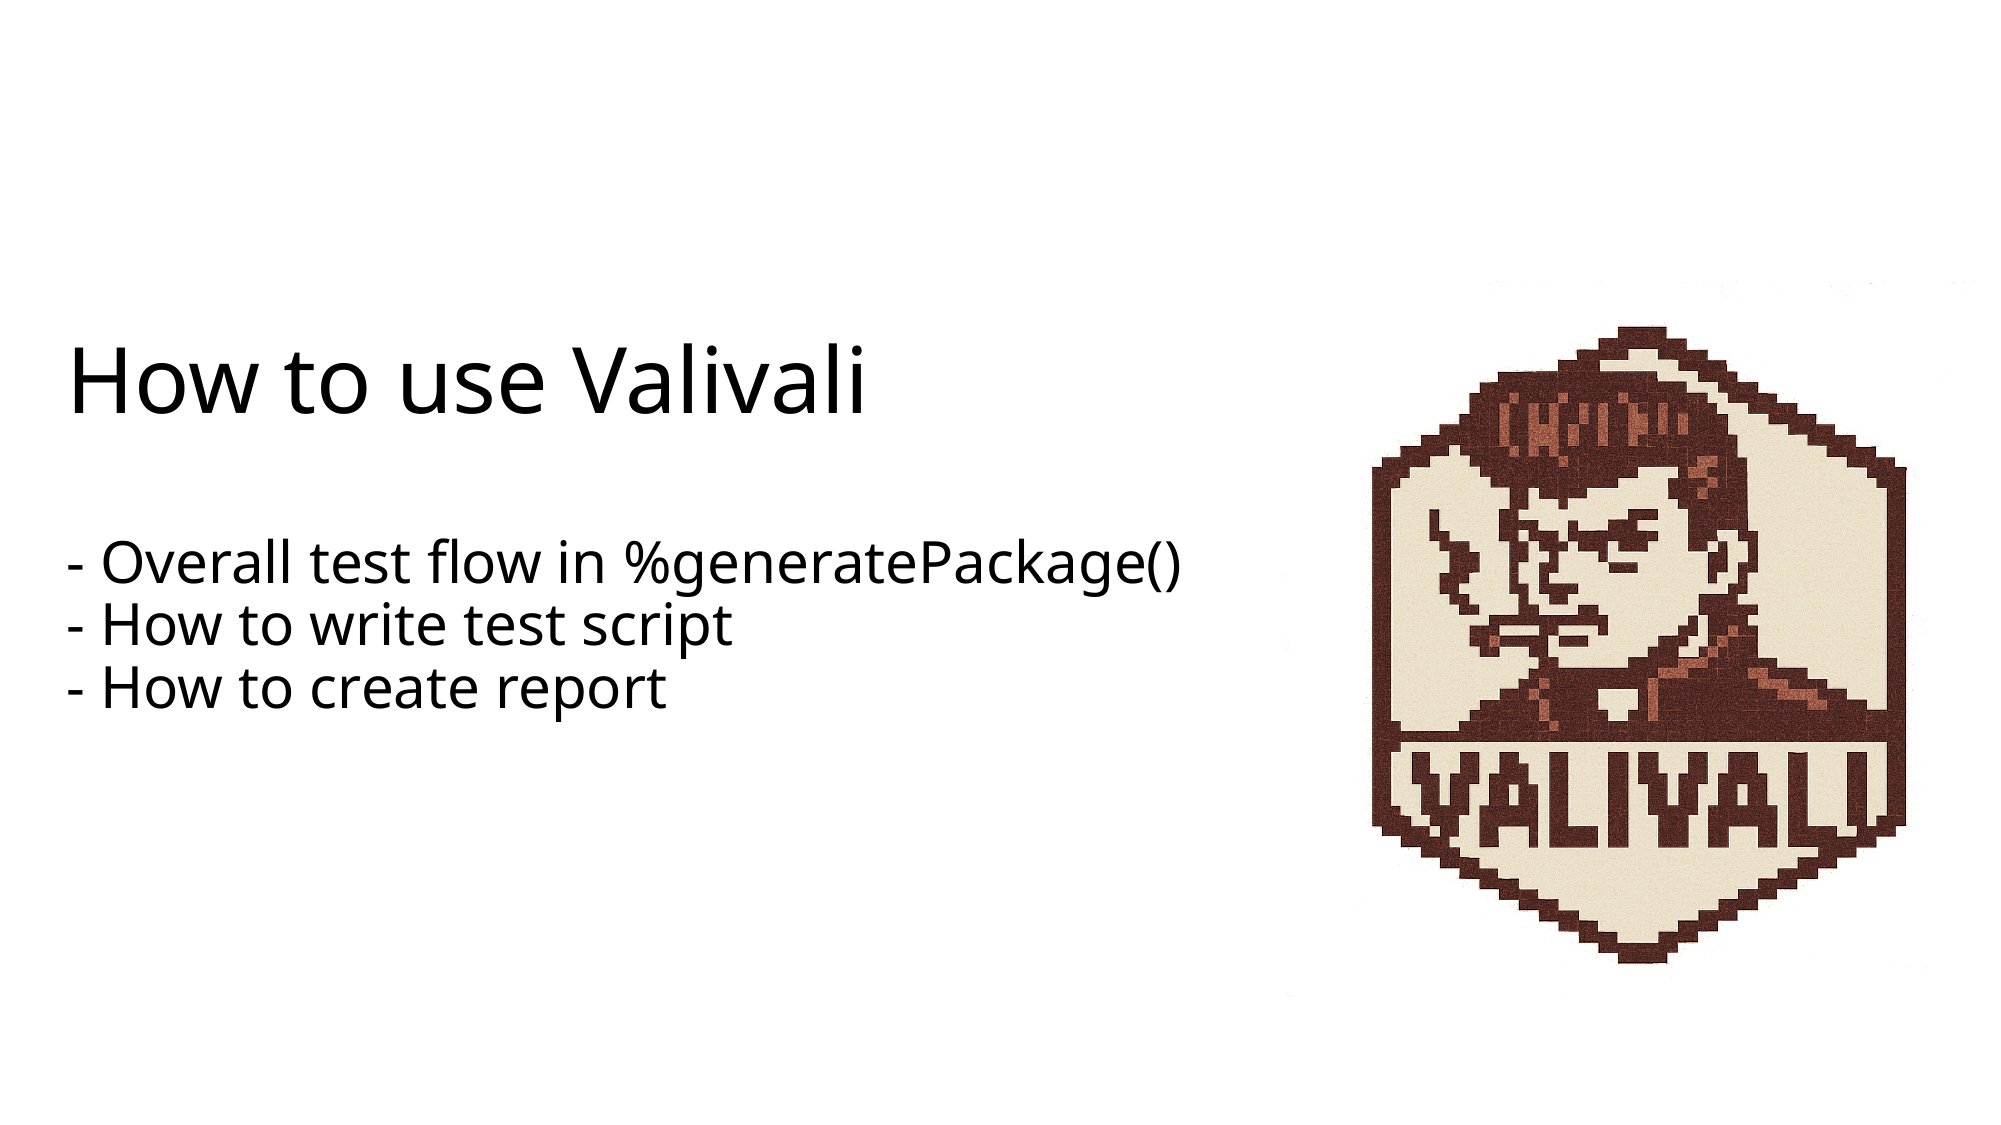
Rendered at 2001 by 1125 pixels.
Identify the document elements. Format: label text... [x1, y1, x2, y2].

picture [1283, 280, 2000, 998]
title How to use Valivali - Overall test flow in %generatePackage() - How to write test script - How to create report [51, 170, 1777, 886]
